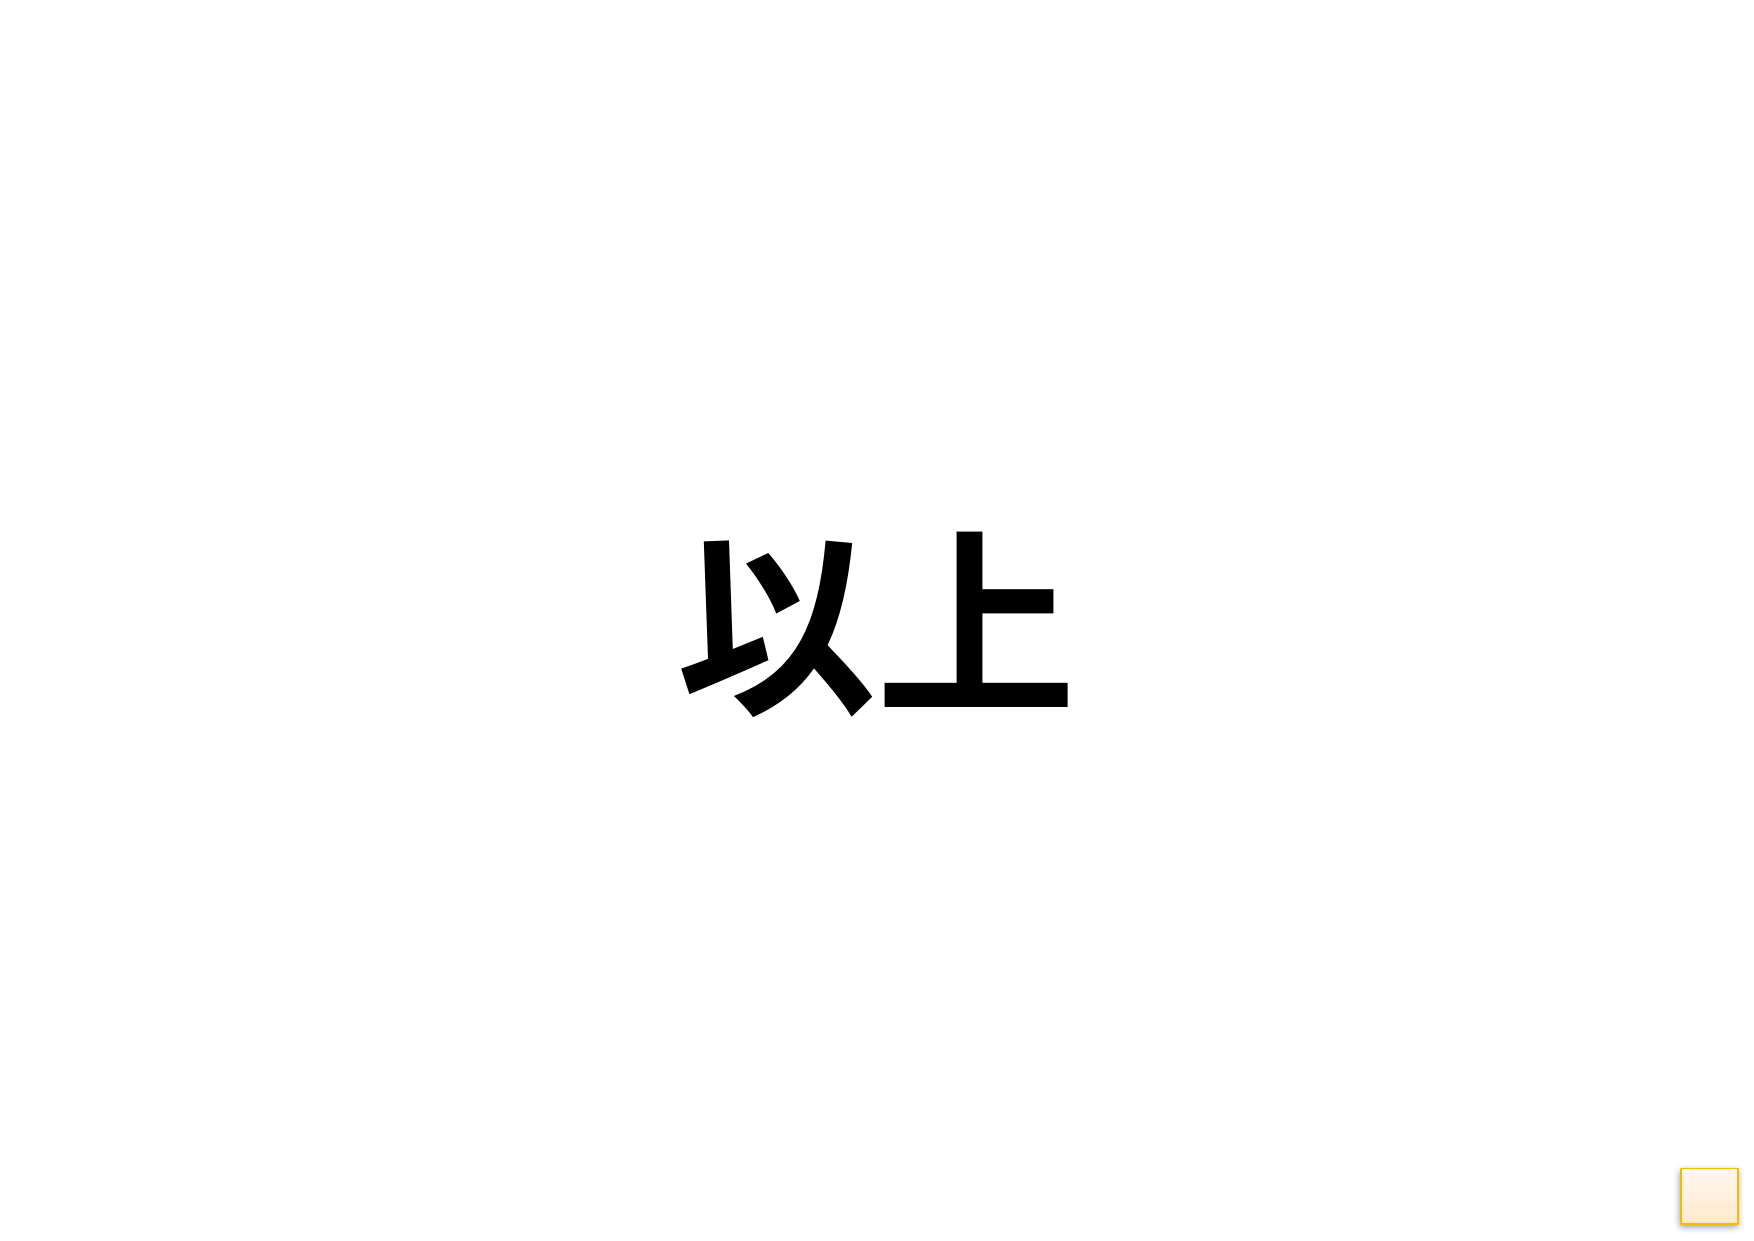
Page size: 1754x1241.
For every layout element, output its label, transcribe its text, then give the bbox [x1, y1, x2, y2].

text_box [1680, 1168, 1739, 1225]
title 以上 [539, 439, 1214, 801]
